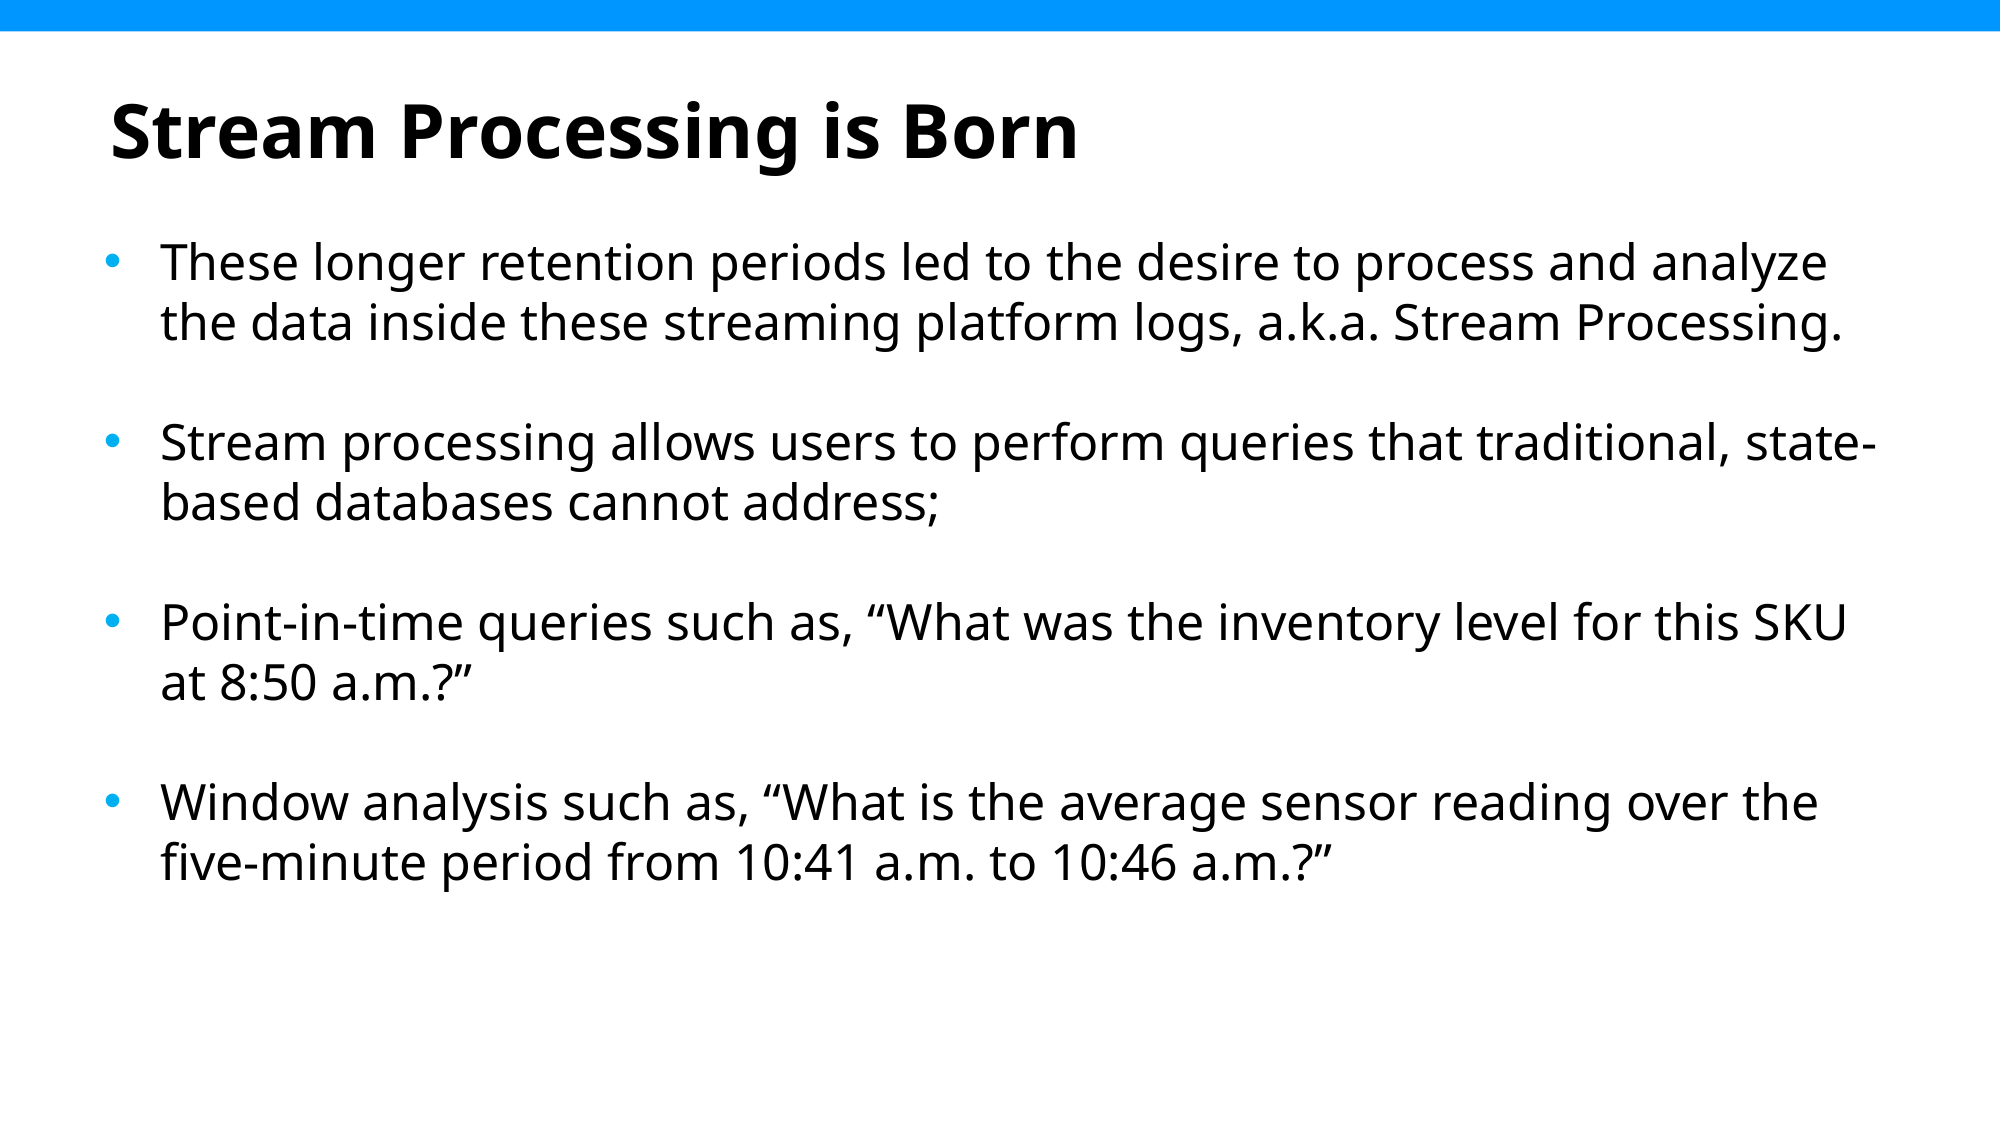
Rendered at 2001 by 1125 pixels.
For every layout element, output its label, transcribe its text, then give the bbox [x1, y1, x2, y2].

text_box Stream Processing is Born [89, 50, 1910, 194]
text_box These longer retention periods led to the desire to process and analyze the data inside these streaming platform logs, a.k.a. Stream Processing. Stream processing allows users to perform queries that traditional, state-based databases cannot address; Point-in-time queries such as, “What was the inventory level for this SKU at 8:50 a.m.?” Window analysis such as, “What is the average sensor reading over the five-minute period from 10:41 a.m. to 10:46 a.m.?” [83, 210, 1910, 911]
